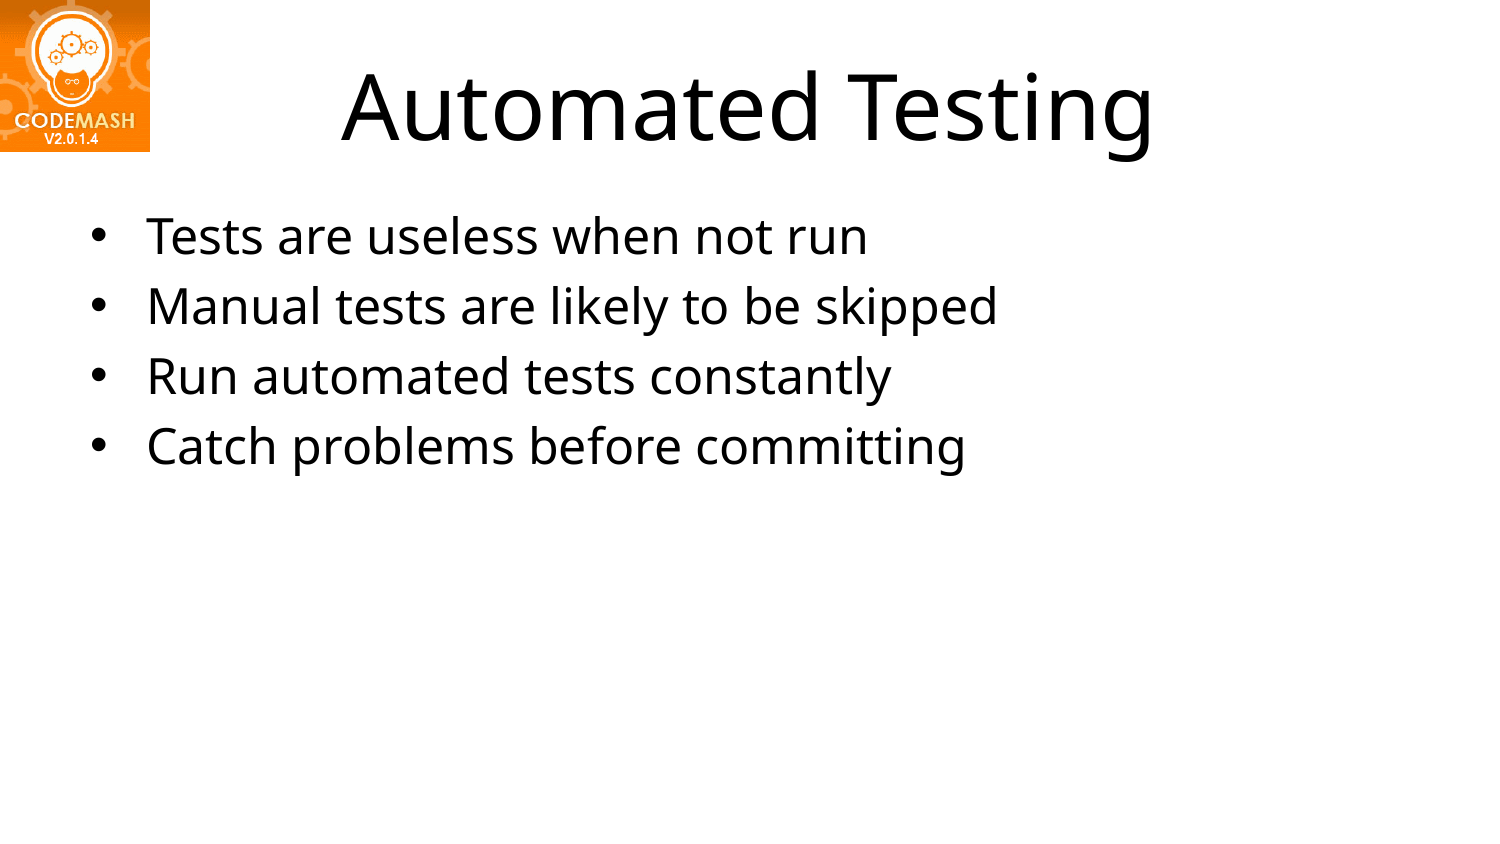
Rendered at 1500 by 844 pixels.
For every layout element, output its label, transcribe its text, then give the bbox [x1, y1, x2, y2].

list Tests are useless when not run Manual tests are likely to be skipped Run automated tests constantly Catch problems before committing [75, 196, 1425, 754]
picture [0, 0, 150, 152]
title Automated Testing [75, 33, 1425, 175]
